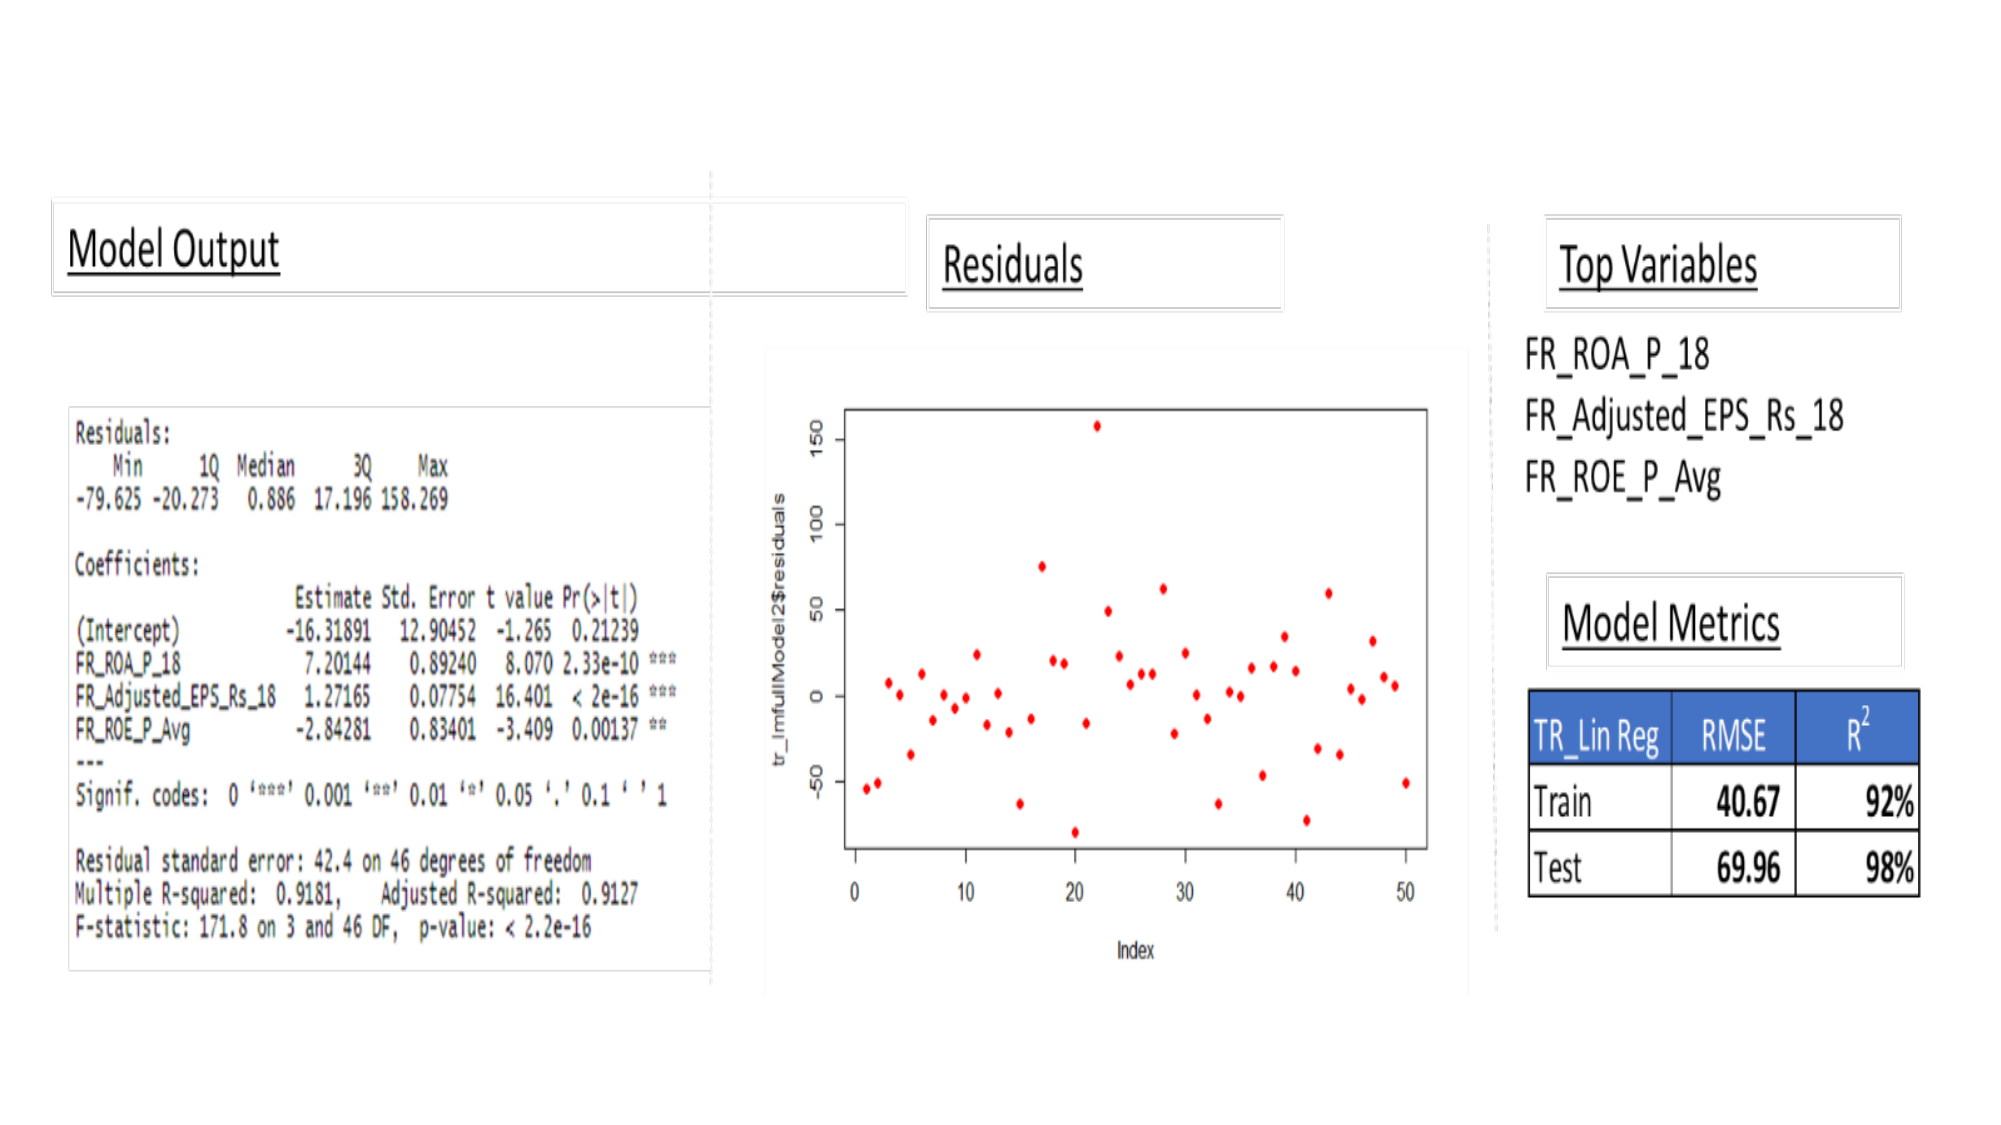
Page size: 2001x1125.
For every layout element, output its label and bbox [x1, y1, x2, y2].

picture [44, 169, 1932, 995]
